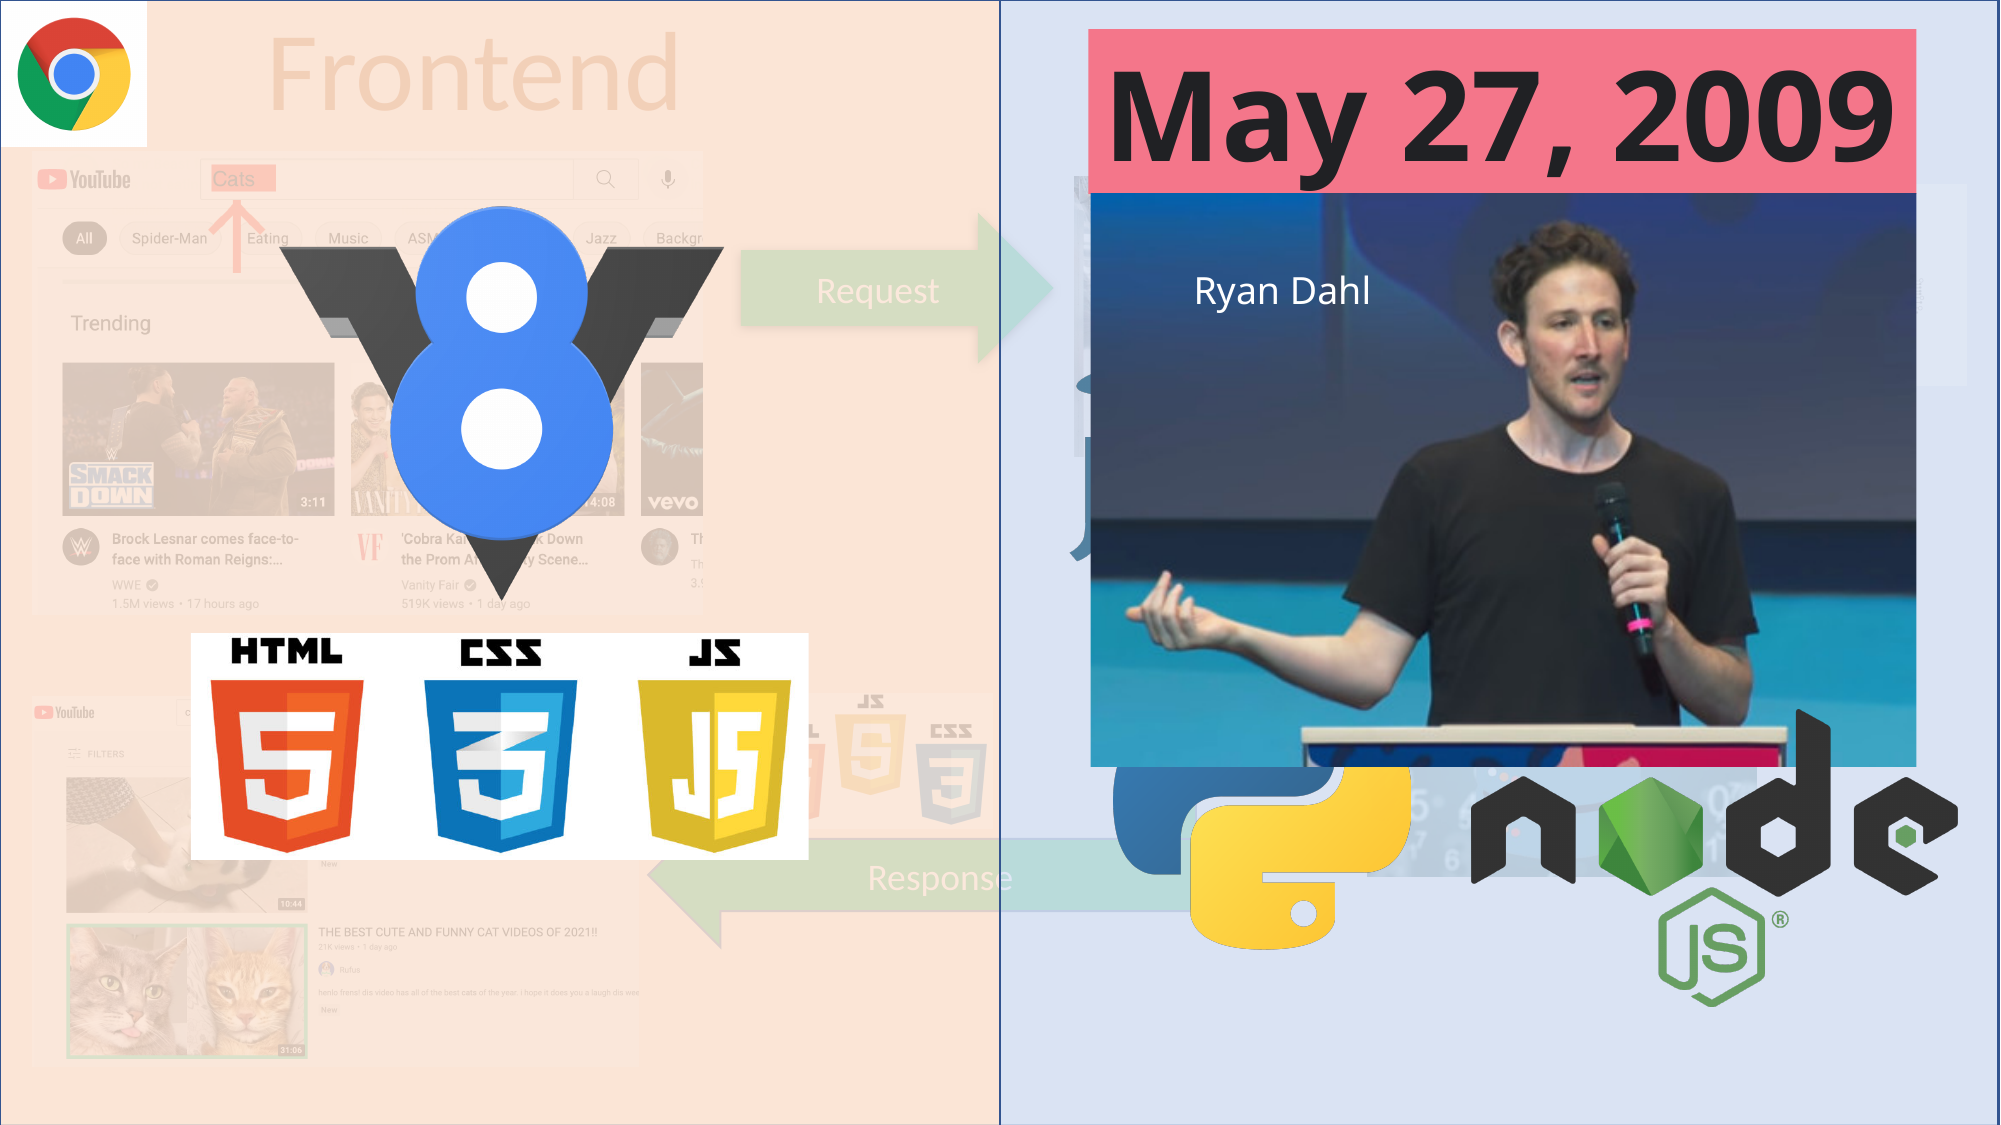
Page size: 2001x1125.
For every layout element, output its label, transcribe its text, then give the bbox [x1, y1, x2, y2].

text_box [0, 0, 999, 1125]
text_box [999, 0, 1999, 1125]
picture [32, 151, 992, 1067]
text_box May 27, 2009 [1088, 29, 1917, 184]
picture [1, 1, 147, 147]
picture [1064, 67, 1967, 1007]
